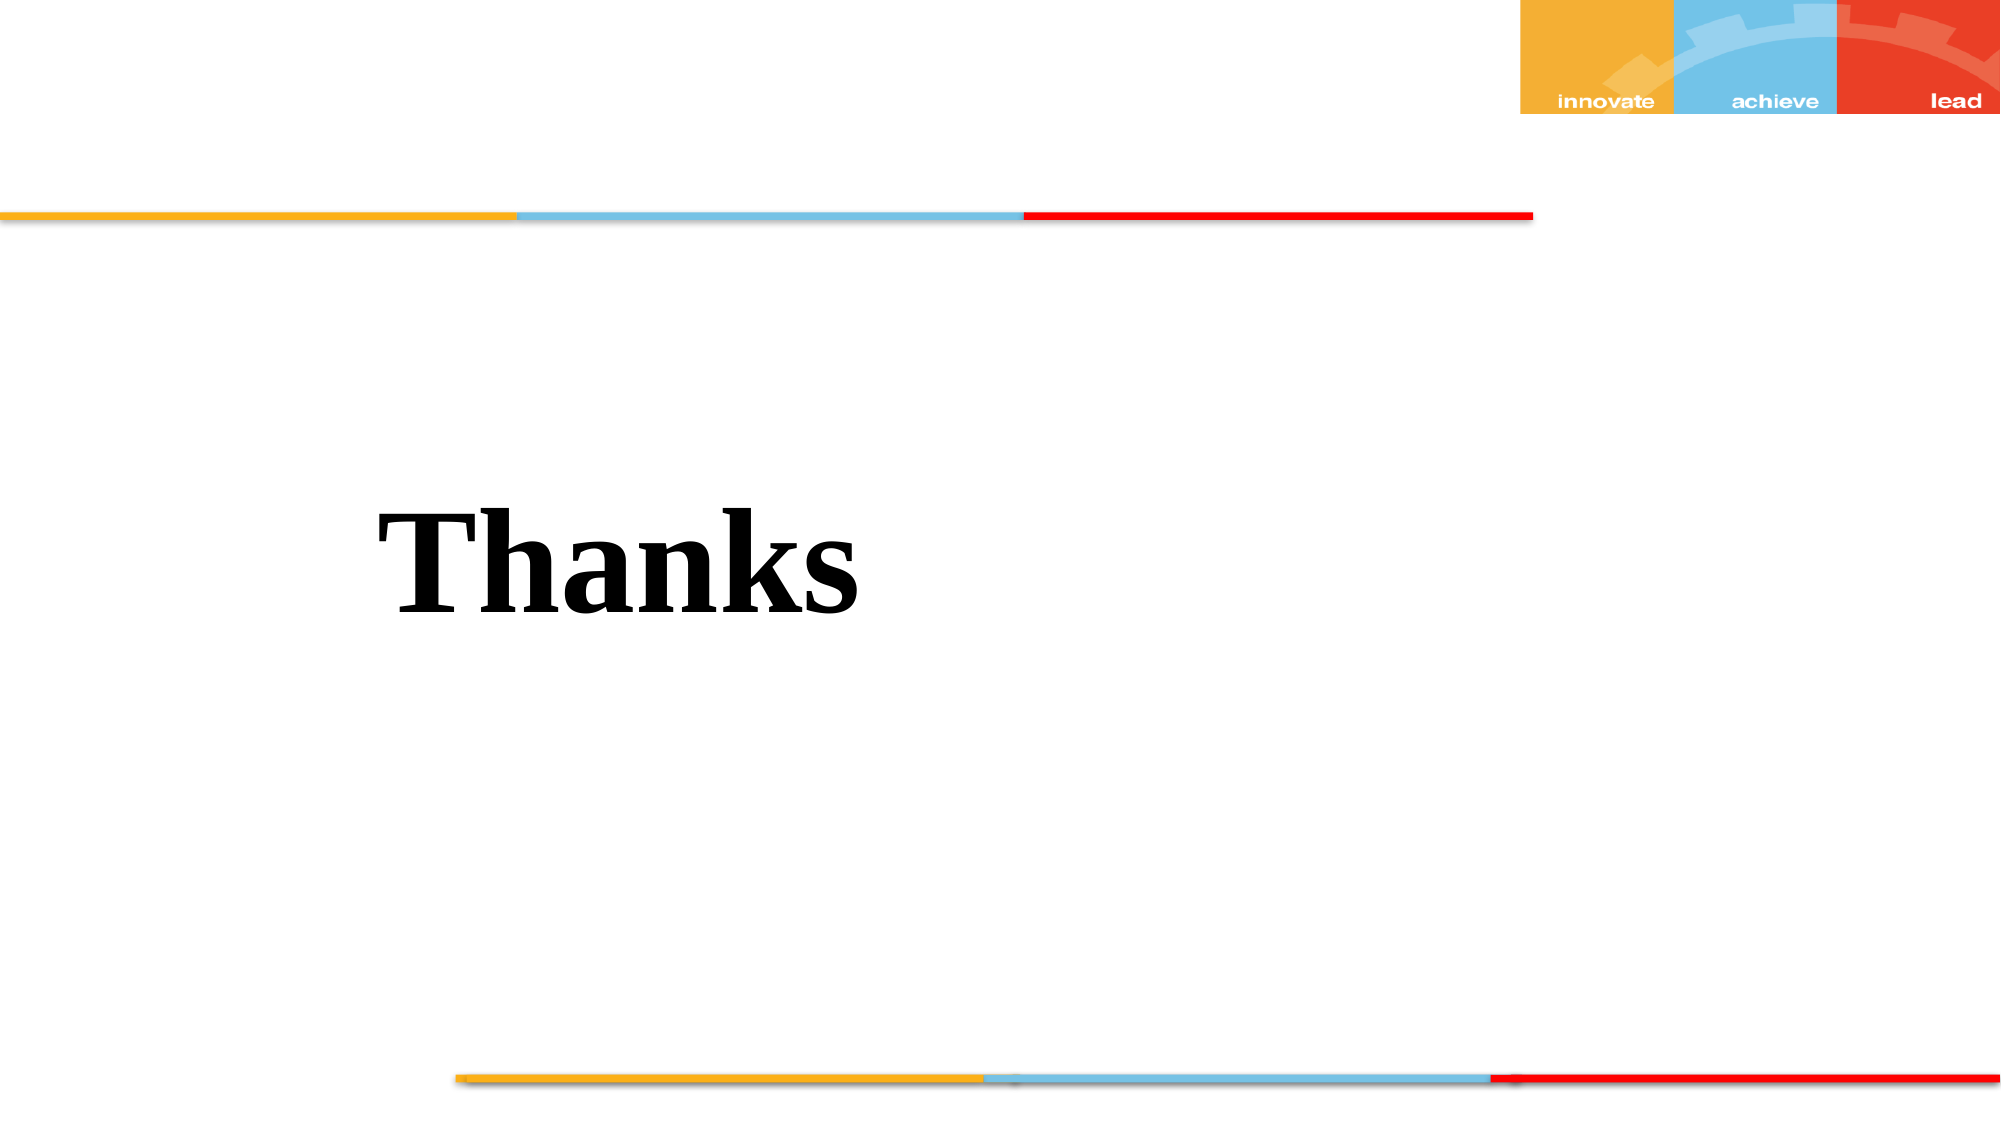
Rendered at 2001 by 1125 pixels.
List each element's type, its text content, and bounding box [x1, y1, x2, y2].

title Thanks [362, 454, 1688, 650]
picture [1520, 0, 2000, 114]
